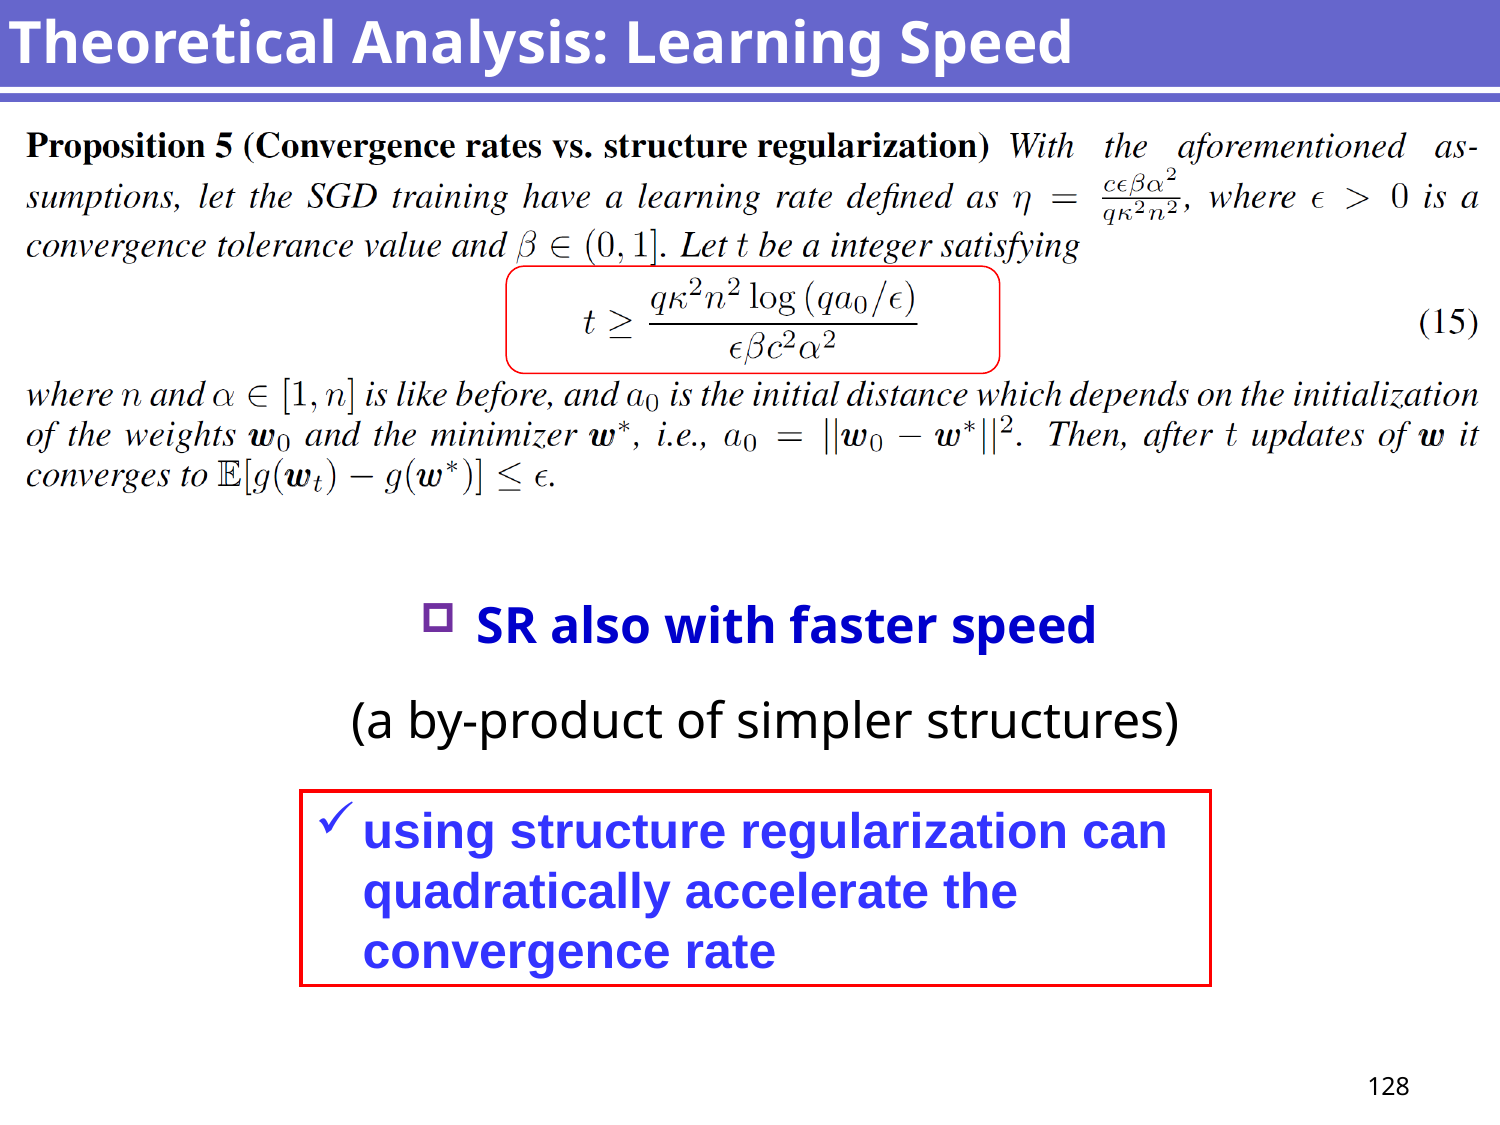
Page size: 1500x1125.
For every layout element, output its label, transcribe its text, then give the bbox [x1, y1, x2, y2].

list SR also with faster speed (a by-product of simpler structures) [57, 585, 1475, 728]
slide_number 128 [1293, 1058, 1425, 1112]
text_box using structure regularization can quadratically accelerate the convergence rate [301, 790, 1211, 986]
title Theoretical Analysis: Learning Speed [0, 7, 1309, 73]
picture [20, 125, 1495, 506]
